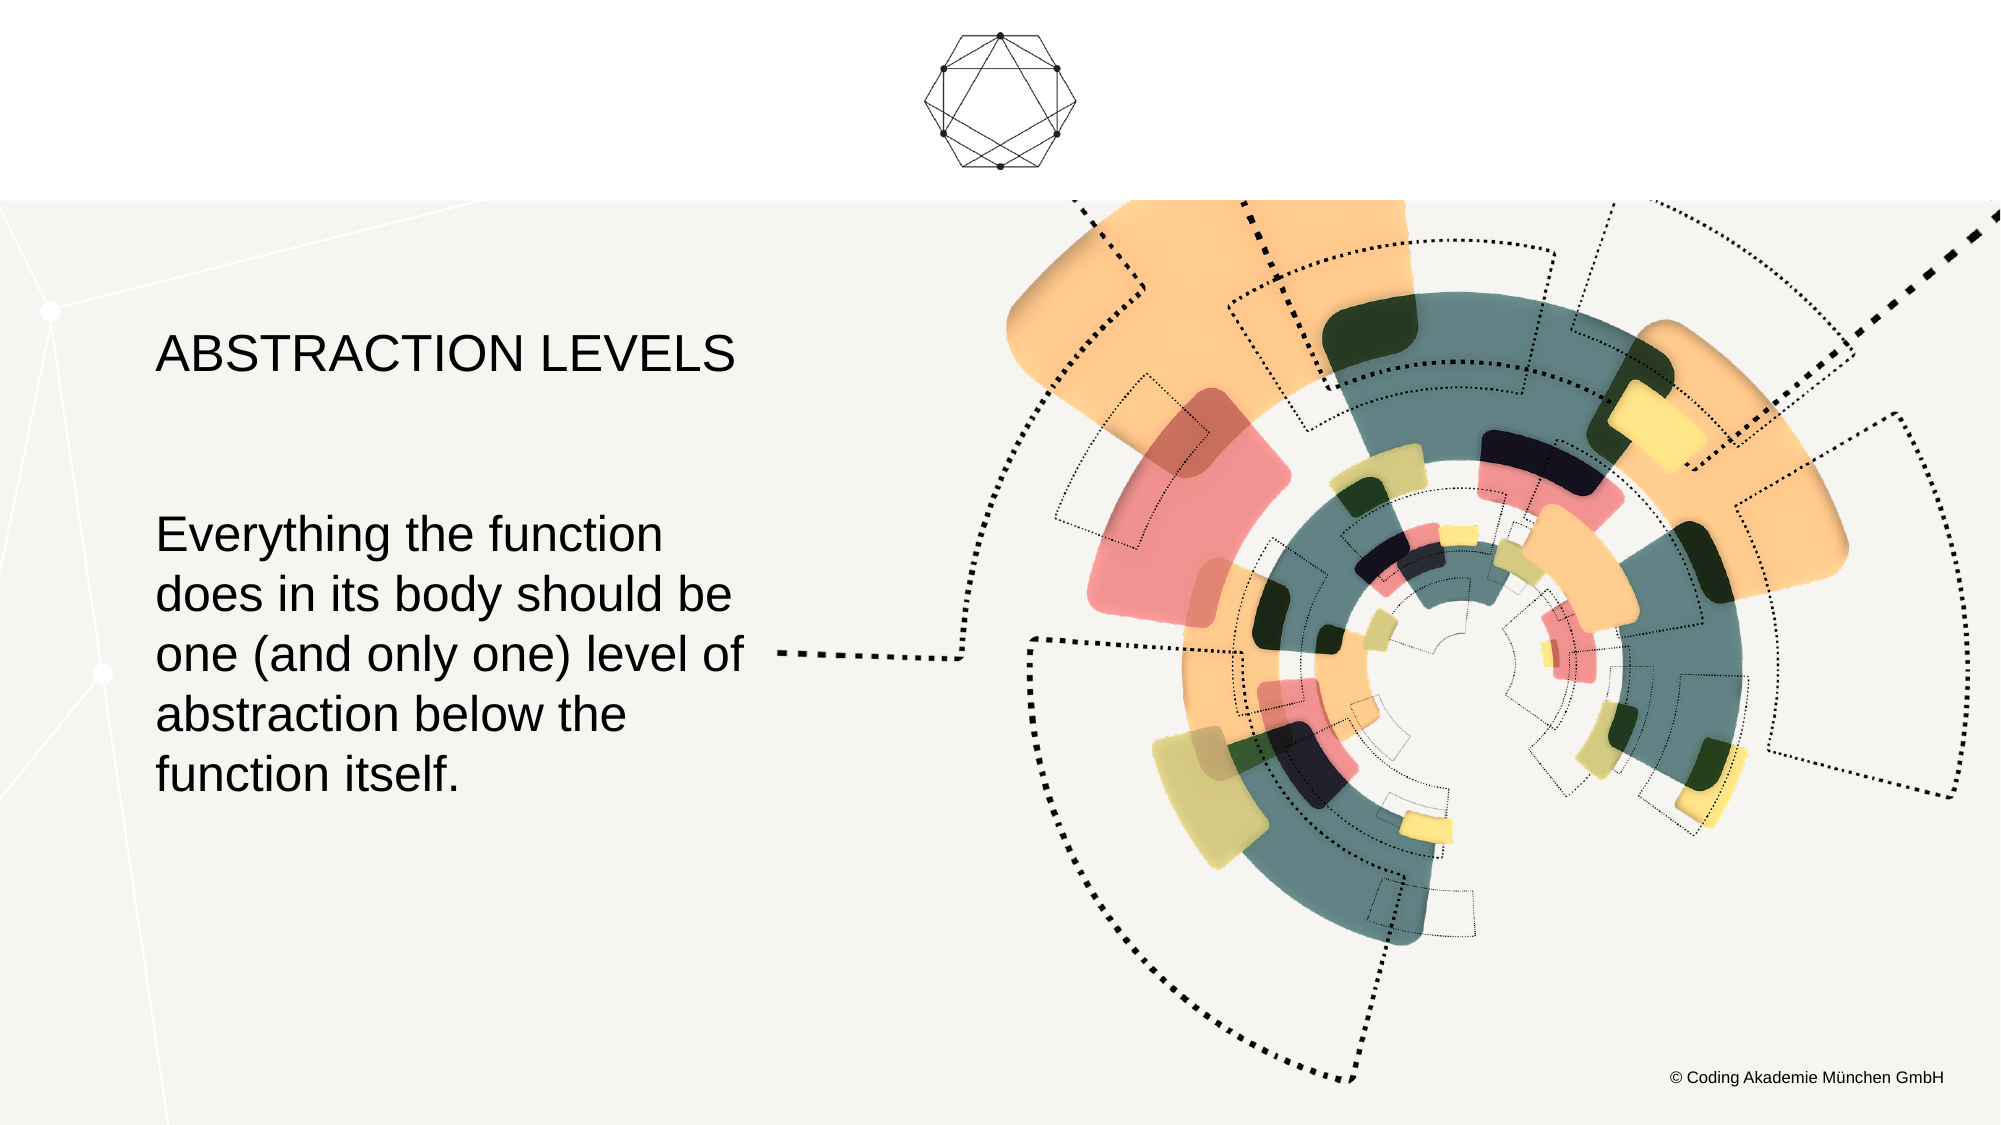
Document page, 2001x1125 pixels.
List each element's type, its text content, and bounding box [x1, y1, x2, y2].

title Abstraction Levels [155, 319, 769, 383]
list Everything the function does in its body should be one (and only one) level of abstraction below the function itself. [155, 497, 749, 1006]
picture [923, 32, 1077, 170]
picture [769, 200, 2001, 1125]
